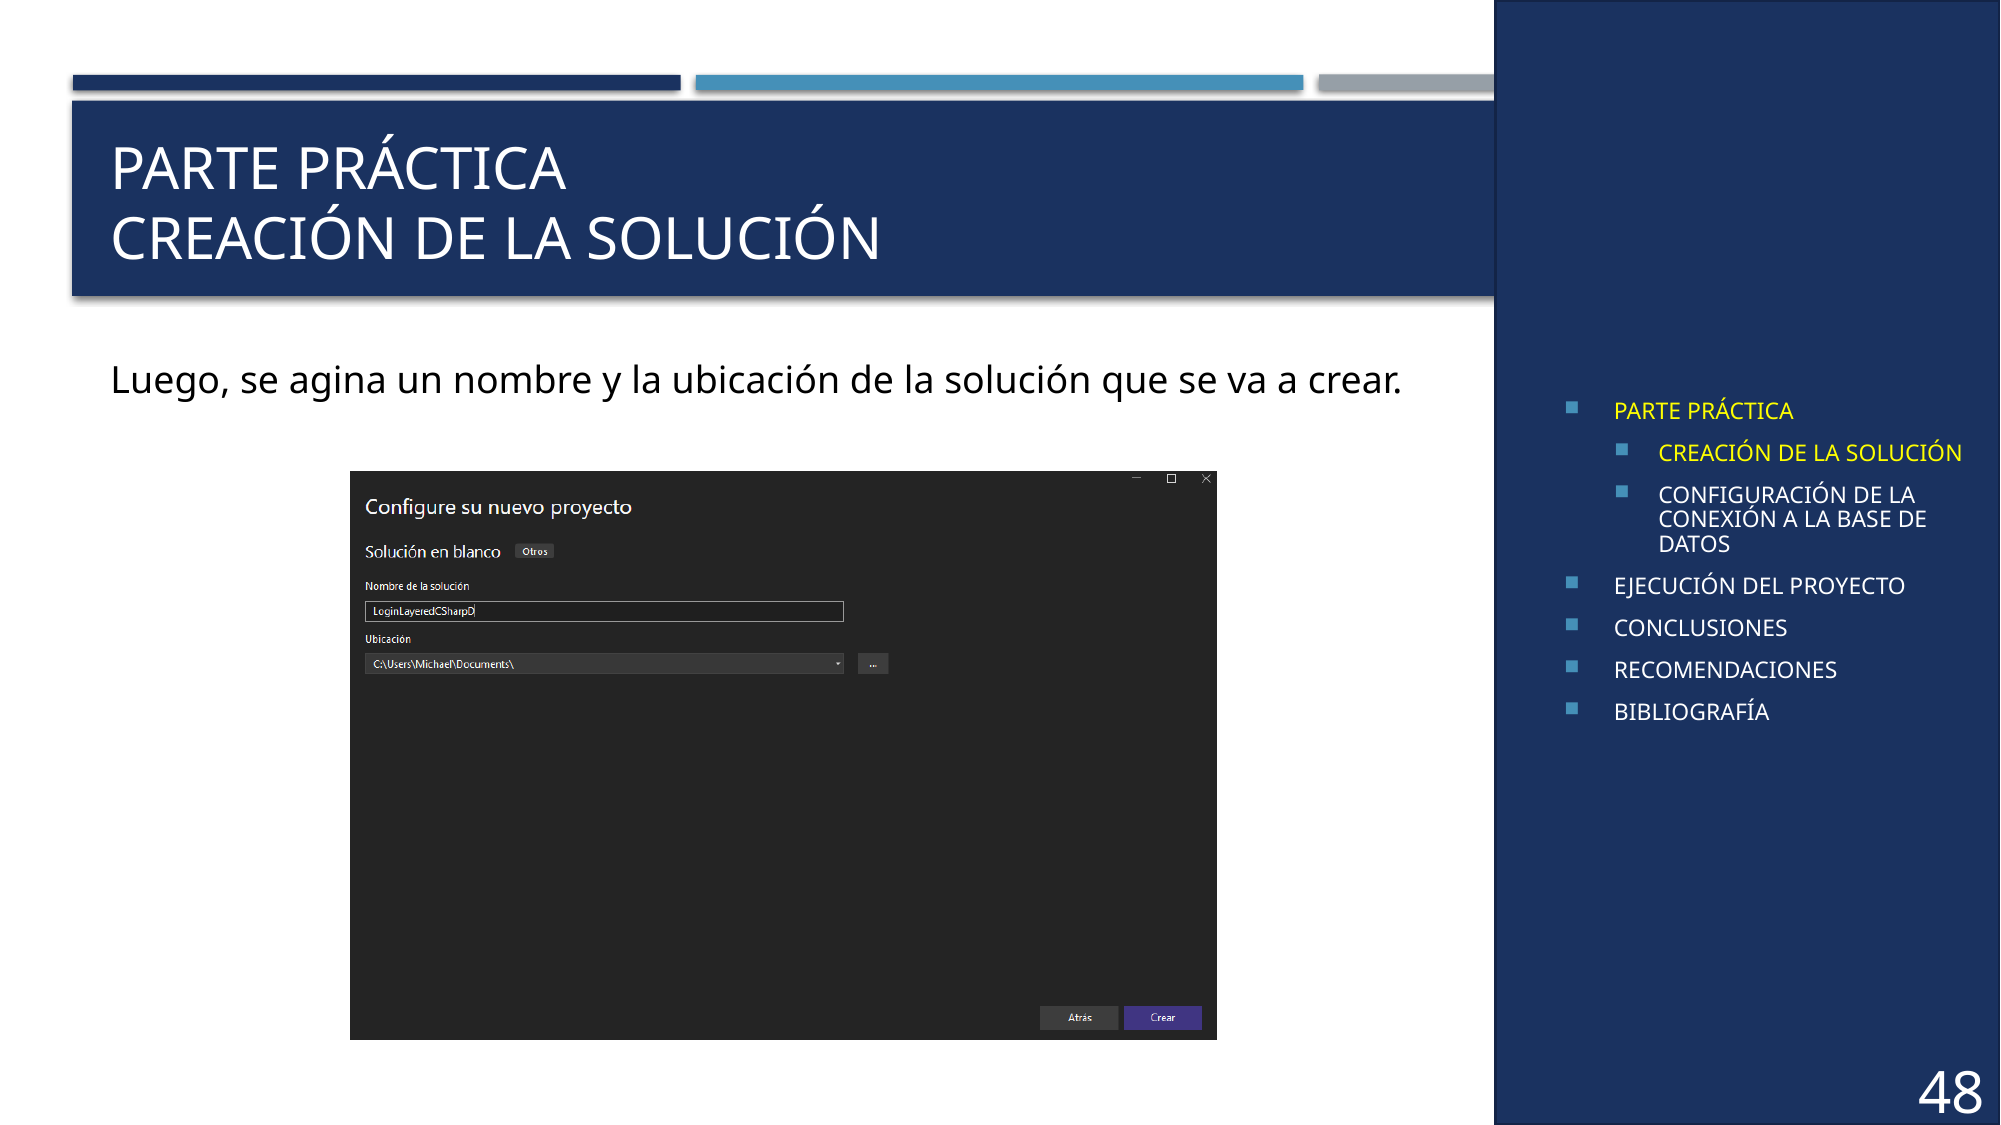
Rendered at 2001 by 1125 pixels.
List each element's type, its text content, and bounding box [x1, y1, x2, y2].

picture [349, 470, 1217, 1040]
list Luego, se agina un nombre y la ubicación de la solución que se va a crear. [95, 329, 1475, 421]
title Parte práctica CREACIÓN DE LA SOLUCIÓN [95, 112, 1494, 279]
slide_number 48 [1827, 1065, 2000, 1125]
text_box PARTE PRÁCTICA CREACIÓN DE LA SOLUCIÓN CONFIGURACIÓN DE LA CONEXIÓN A LA BASE DE DATOS EJECUCIÓN DEL PROYECTO CONCLUSIONES RECOMENDACIONES BIBLIOGRAFÍA [1494, 0, 2000, 1125]
